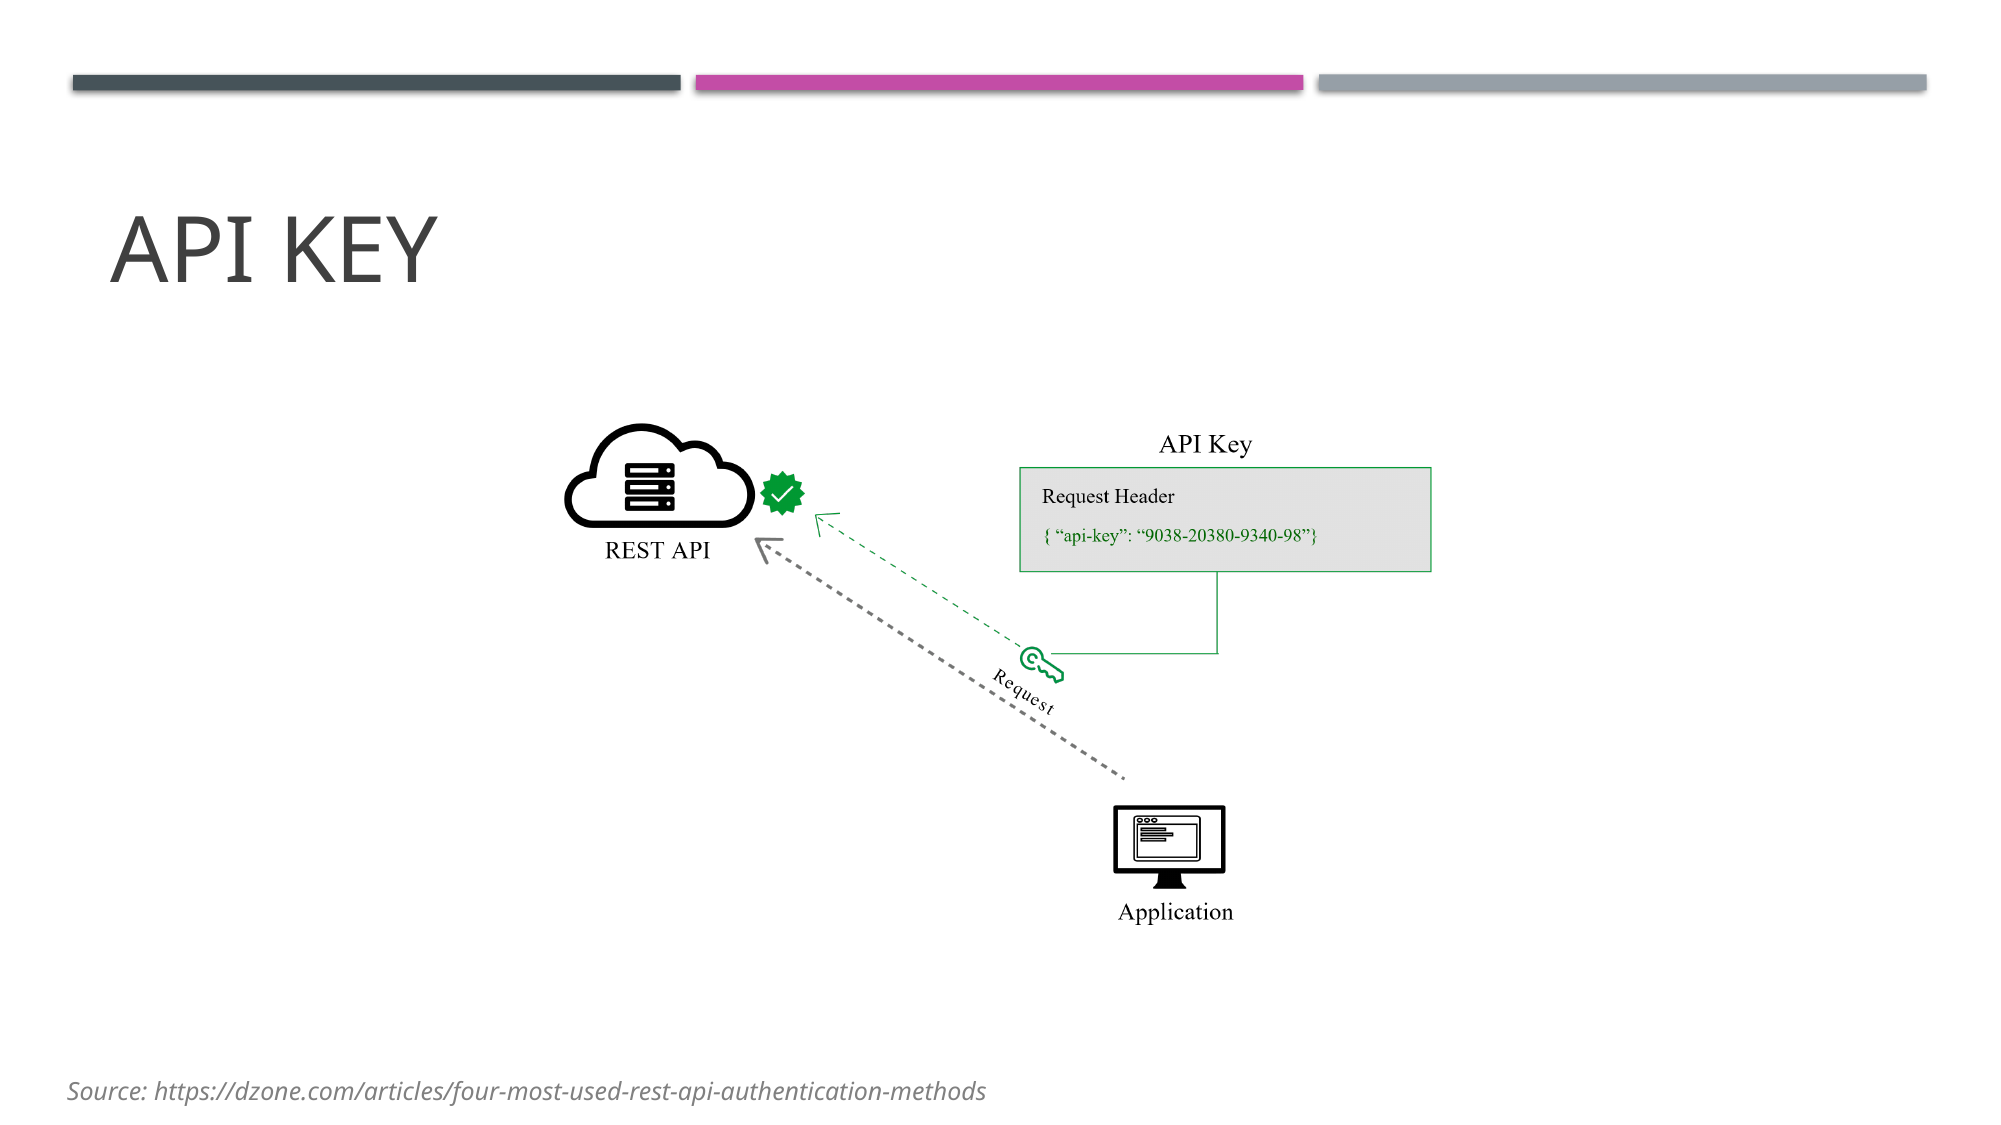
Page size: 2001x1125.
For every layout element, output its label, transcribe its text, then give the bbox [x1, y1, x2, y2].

title API Key [95, 115, 1905, 311]
text_box Source: https://dzone.com/articles/four-most-used-rest-api-authentication-methods [52, 1068, 1004, 1113]
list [414, 355, 1586, 1011]
